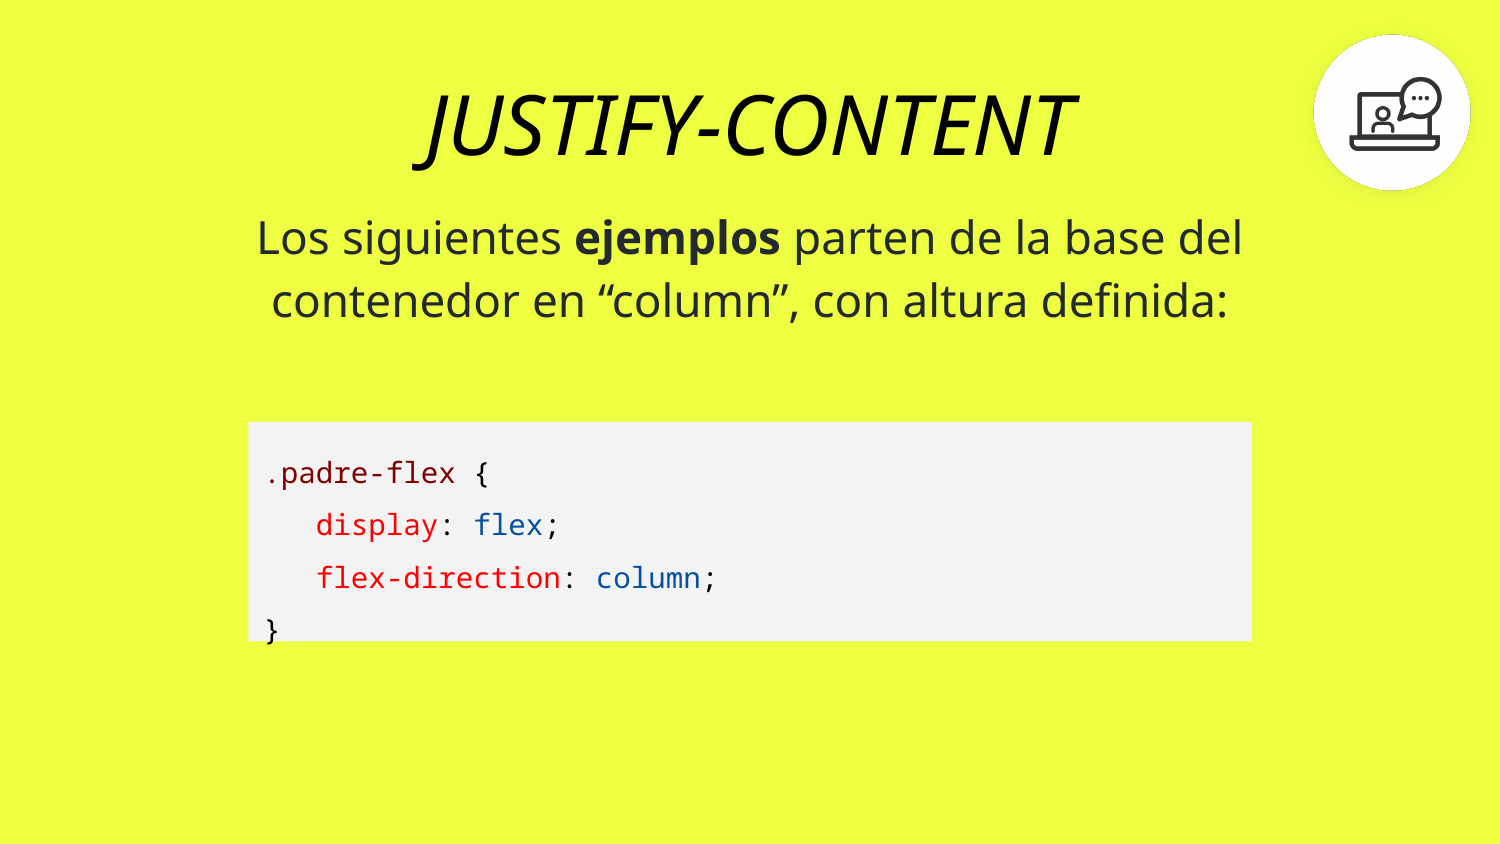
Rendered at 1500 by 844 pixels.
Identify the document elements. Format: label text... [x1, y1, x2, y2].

text_box Los siguientes ejemplos parten de la base del contenedor en “column”, con altura definida: [119, 140, 1381, 361]
text_box .padre-flex { display: flex; flex-direction: column; } [248, 421, 1252, 642]
picture [1294, 15, 1490, 211]
text_box JUSTIFY-CONTENT [165, 41, 1289, 140]
